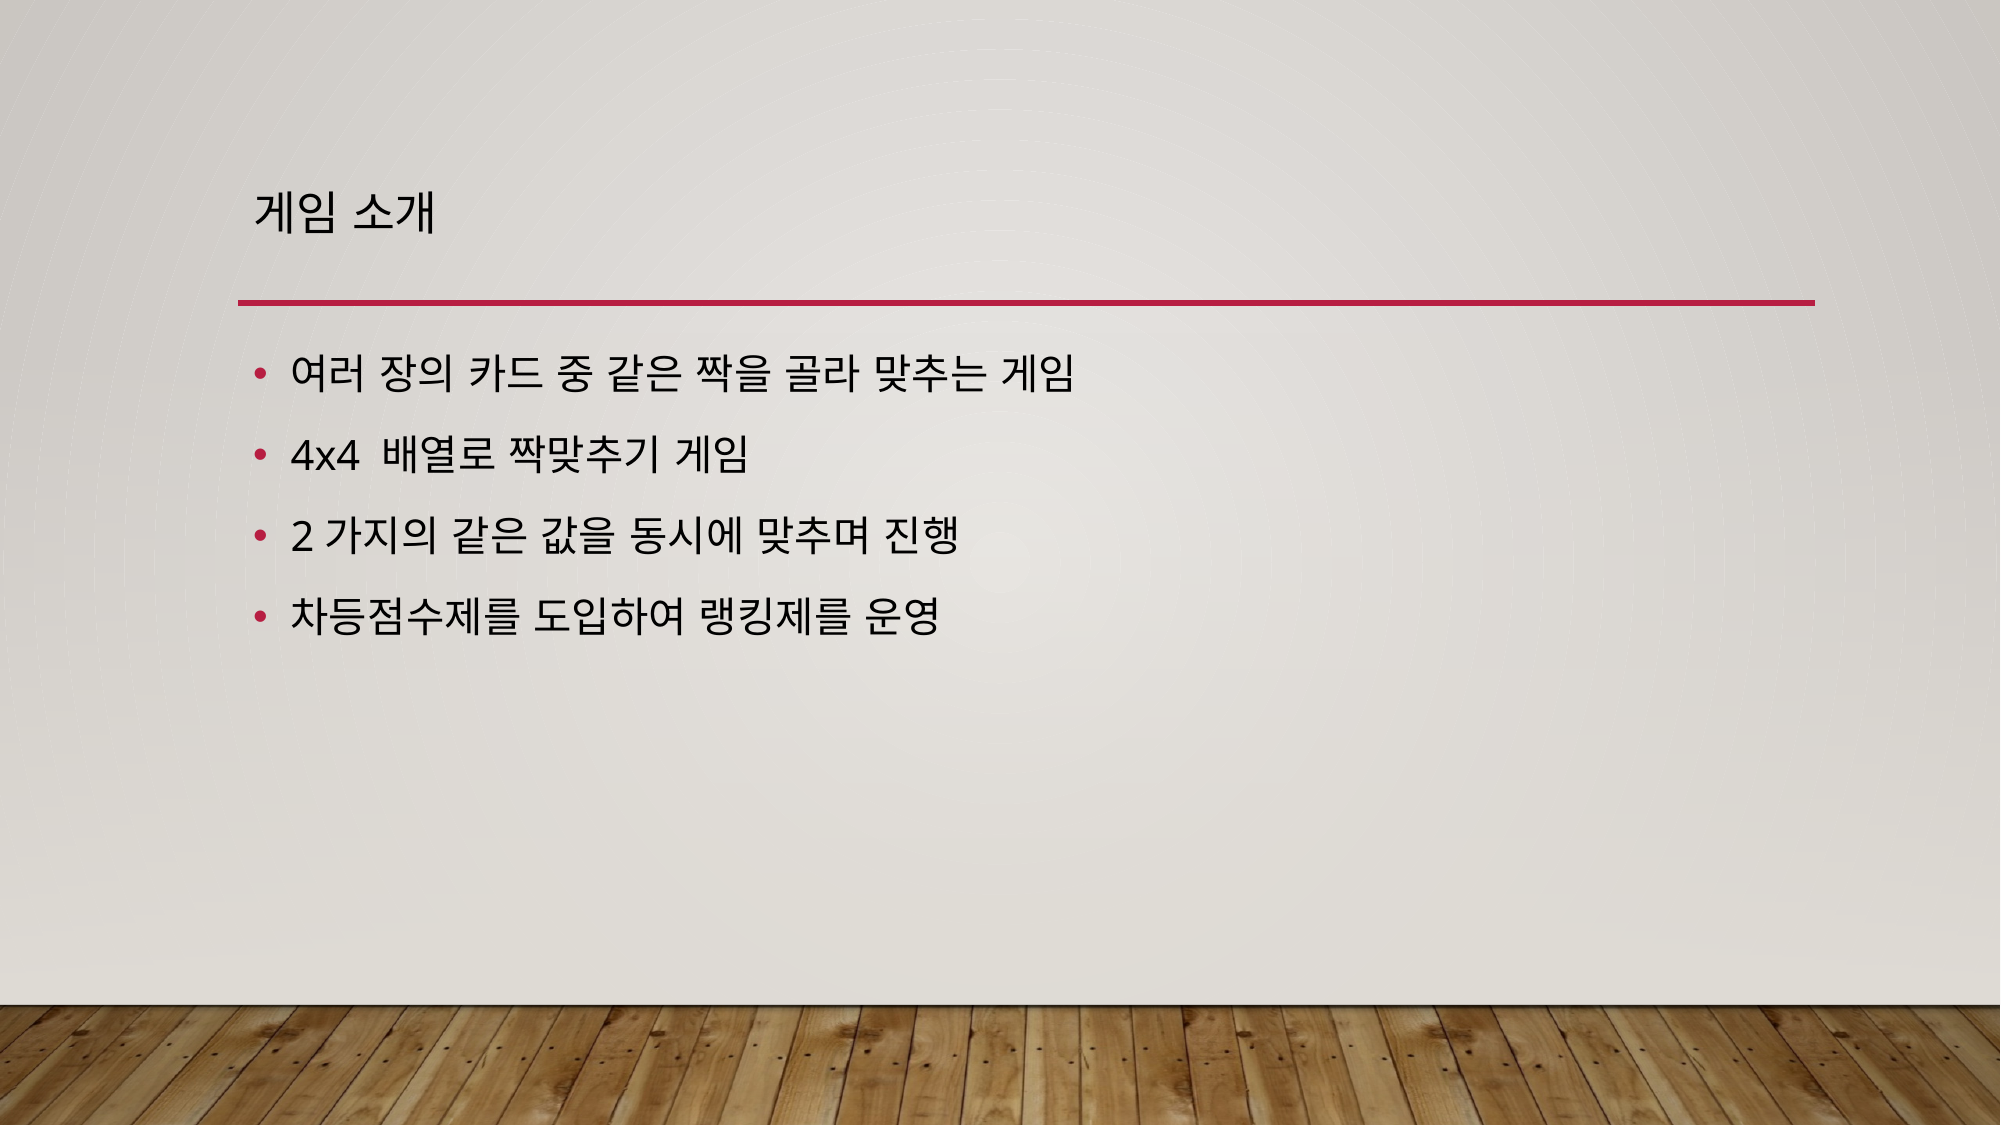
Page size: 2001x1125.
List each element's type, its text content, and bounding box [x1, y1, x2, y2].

title 게임 소개 [238, 131, 1814, 305]
picture [0, 1005, 2000, 1125]
list 여러 장의 카드 중 같은 짝을 골라 맞추는 게임 4x4 배열로 짝맞추기 게임 2가지의 같은 값을 동시에 맞추며 진행 차등점수제를 도입하여 랭킹제를 운영 [238, 330, 1814, 897]
